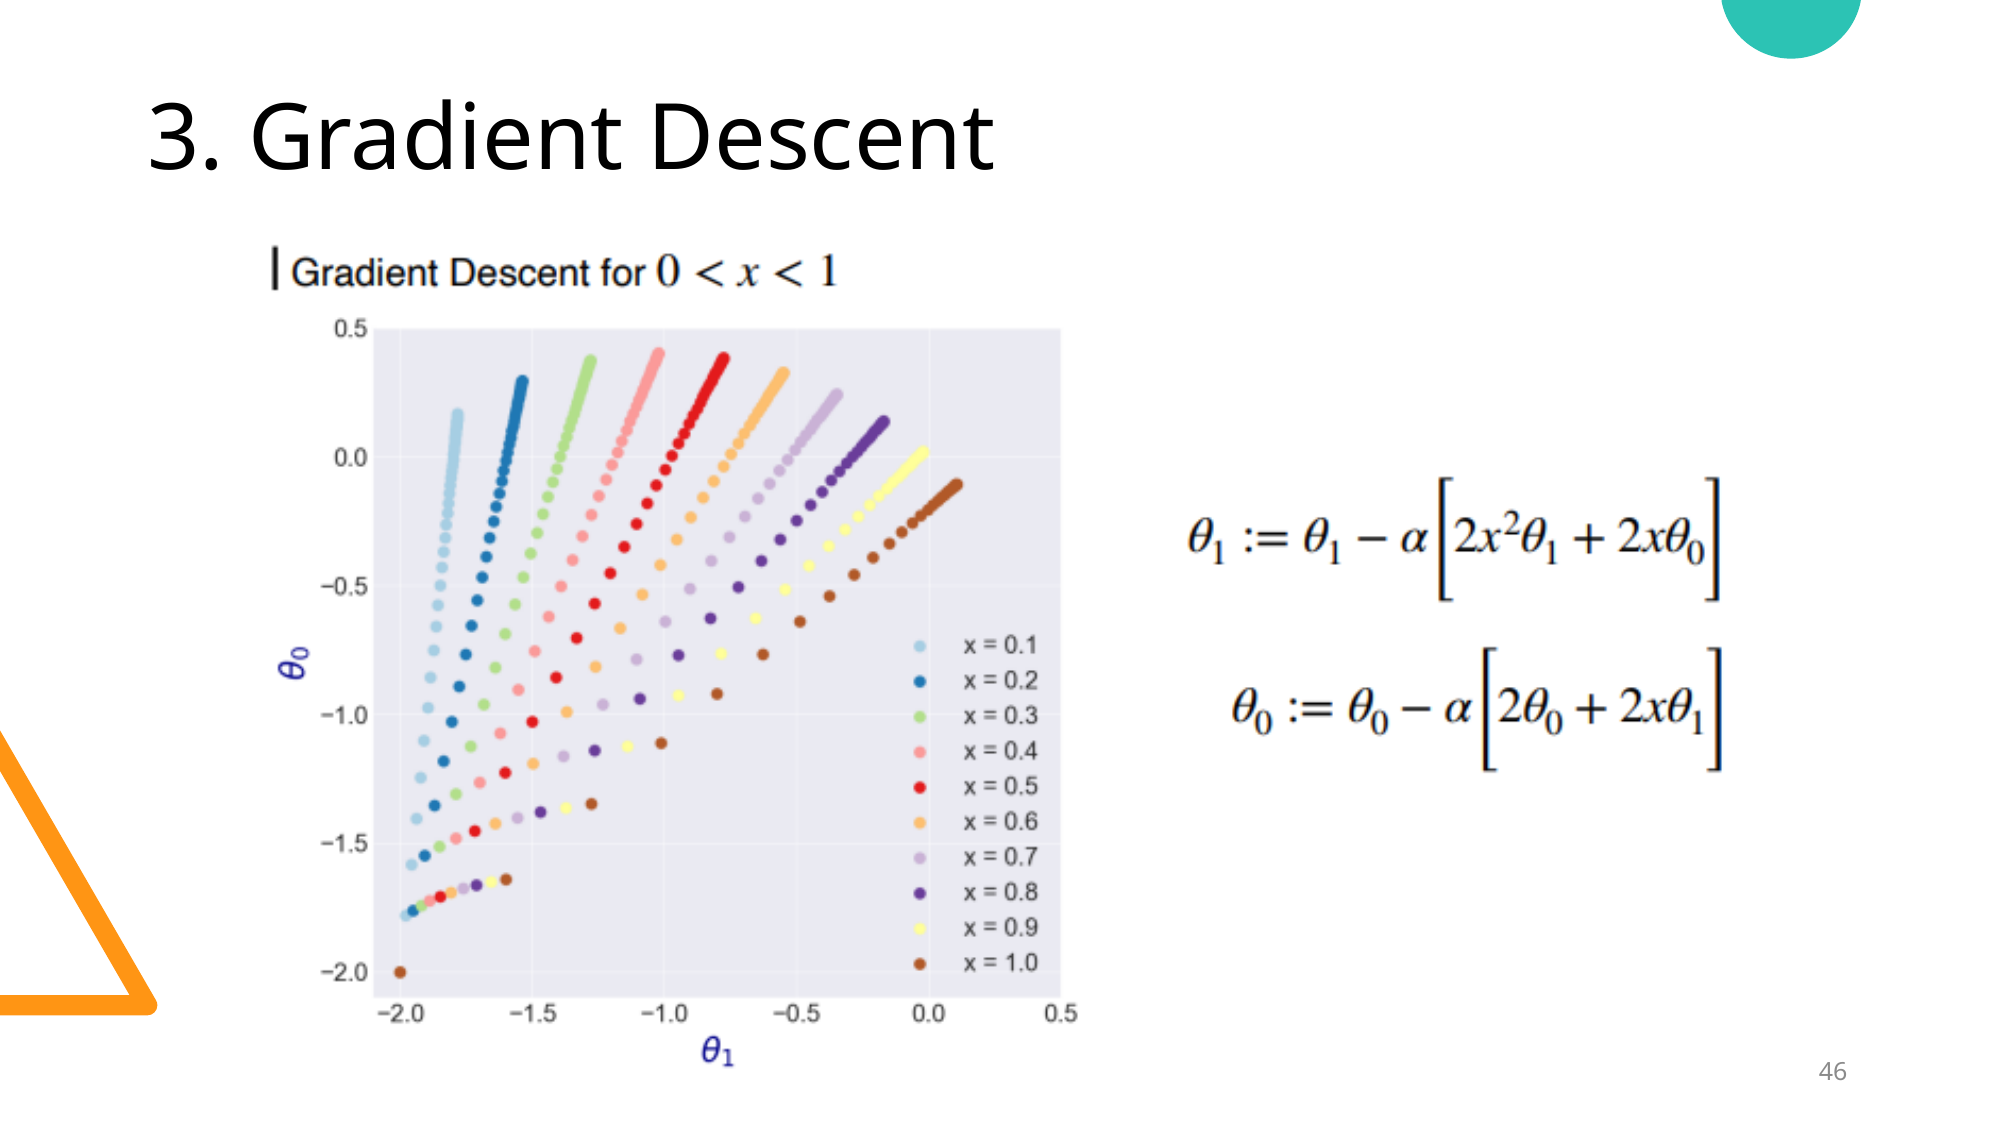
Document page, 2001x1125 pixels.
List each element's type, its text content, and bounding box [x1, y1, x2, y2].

slide_number 46 [1412, 1042, 1863, 1103]
title 3. Gradient Descent [132, 30, 1858, 249]
picture [251, 231, 1739, 1073]
